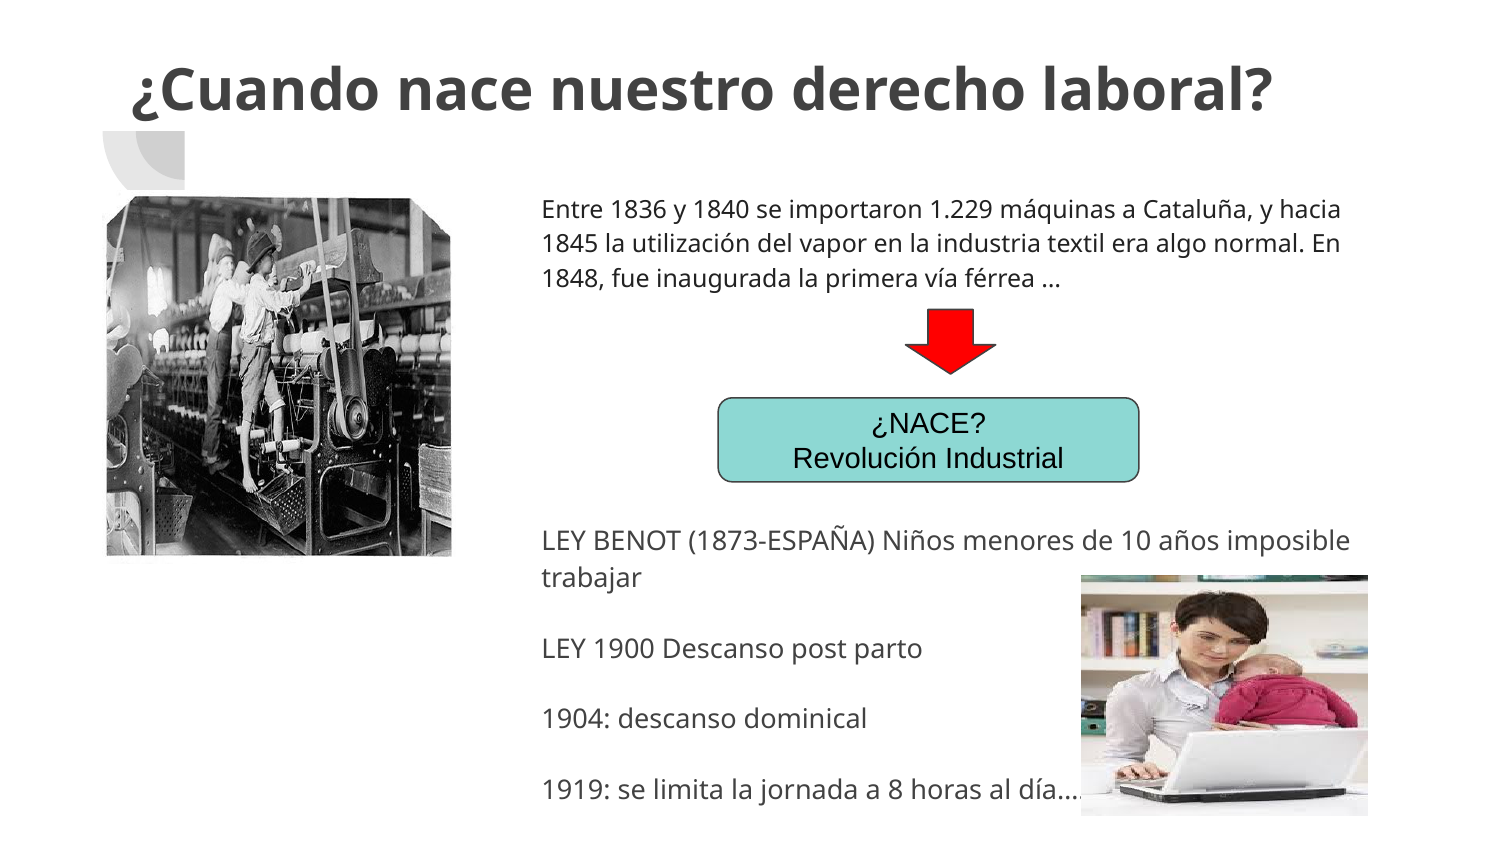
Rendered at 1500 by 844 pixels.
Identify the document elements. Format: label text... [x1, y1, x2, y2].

text_box Entre 1836 y 1840 se importaron 1.229 máquinas a Cataluña, y hacia 1845 la utilización del vapor en la industria textil era algo normal. En 1848, fue inaugurada la primera vía férrea … [526, 174, 1388, 330]
text_box ¿NACE? Revolución Industrial [718, 397, 1139, 482]
picture [102, 190, 457, 565]
text_box [905, 309, 996, 375]
title ¿Cuando nace nuestro derecho laboral? [116, 37, 1368, 174]
picture [1080, 575, 1368, 816]
list LEY BENOT (1873-ESPAÑA) Niños menores de 10 años imposible trabajar LEY 1900 Descanso post parto 1904: descanso dominical 1919: se limita la jornada a 8 horas al día…. Con la REVOLUCIÓN INDUSTRIAL es cuando surge con más fuerza todos los cambios [526, 503, 1368, 744]
